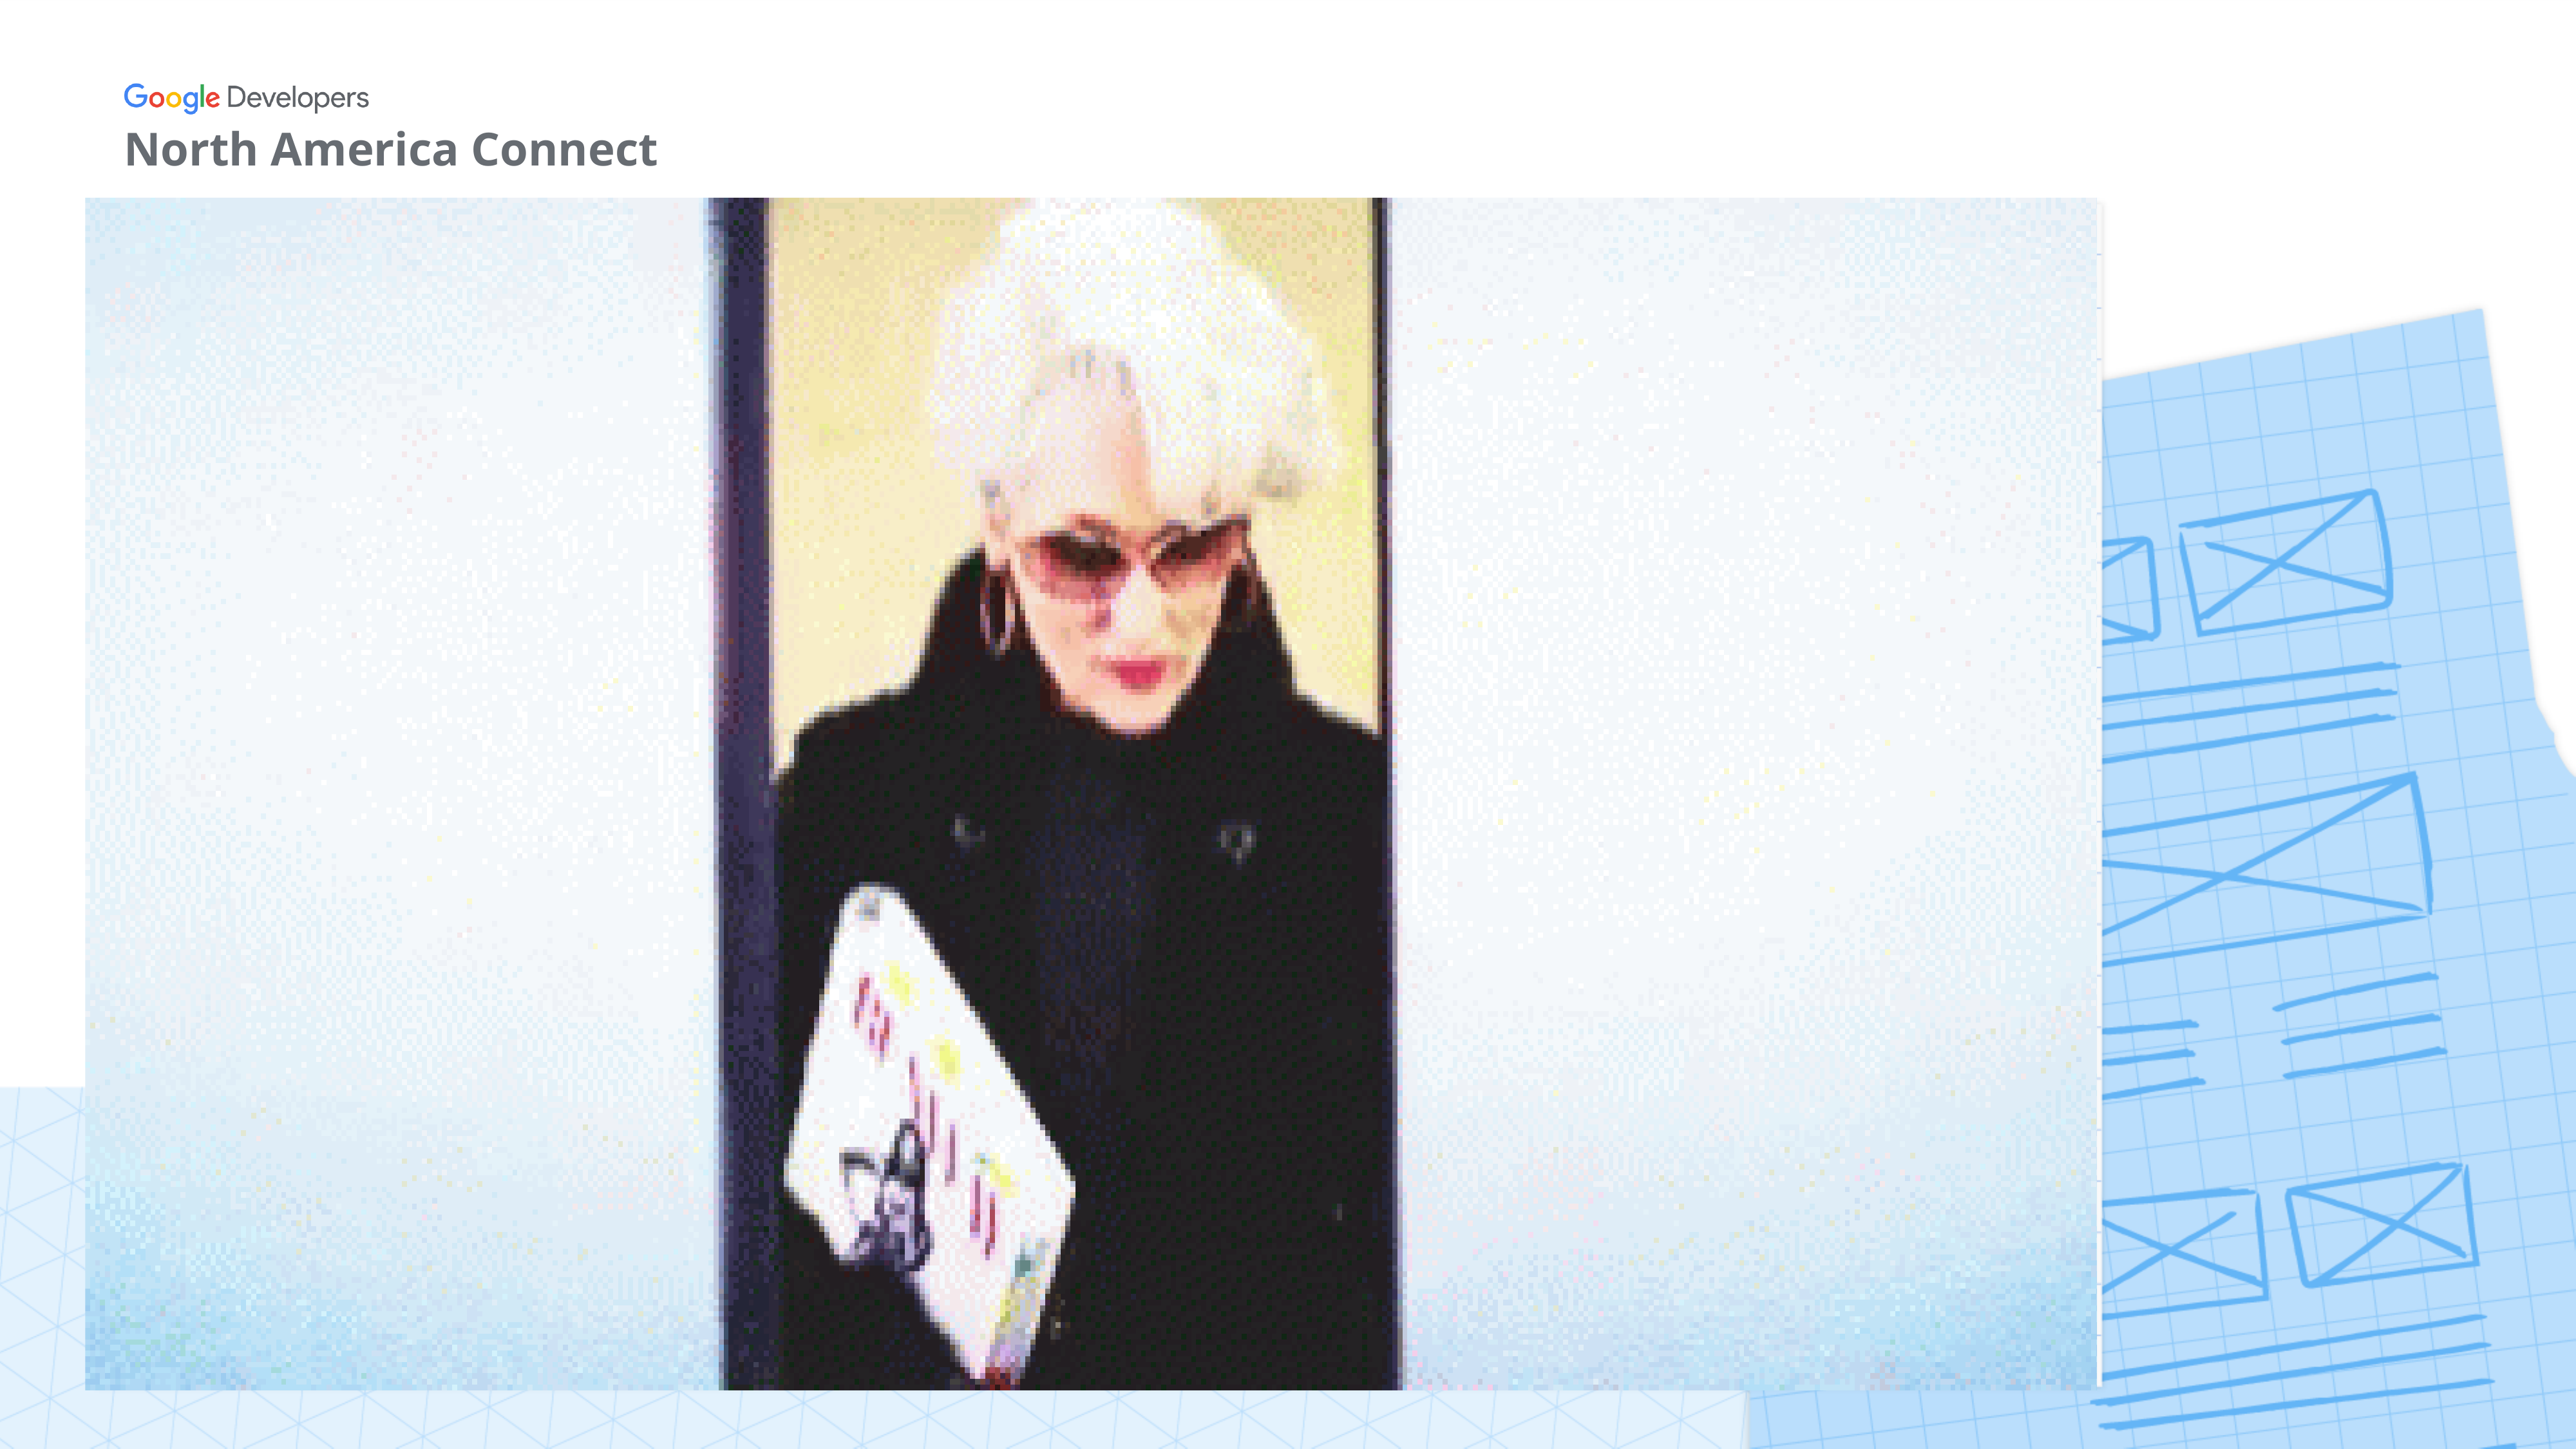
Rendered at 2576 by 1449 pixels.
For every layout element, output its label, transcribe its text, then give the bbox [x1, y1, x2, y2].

picture [0, 0, 2576, 1449]
text_box North America Connect [113, 110, 758, 185]
